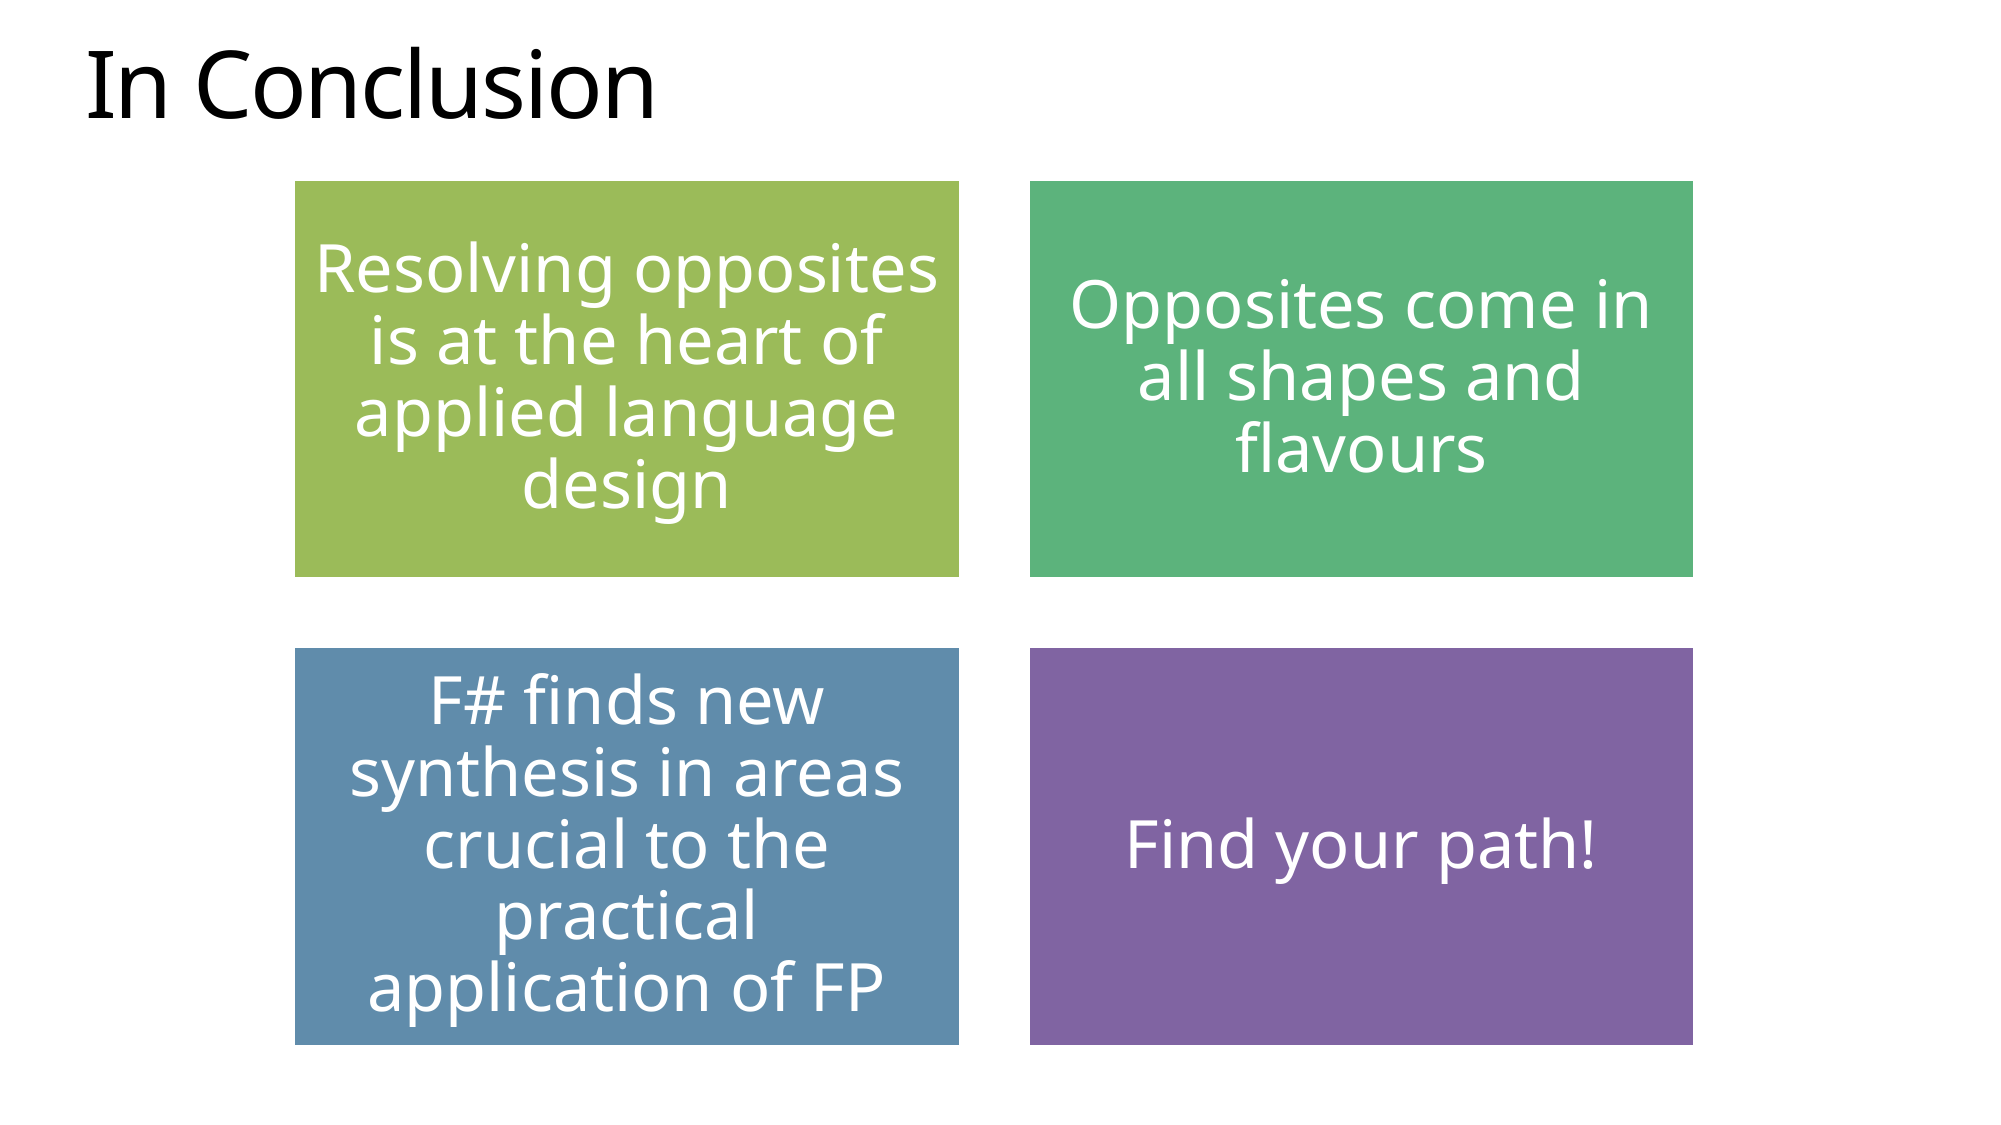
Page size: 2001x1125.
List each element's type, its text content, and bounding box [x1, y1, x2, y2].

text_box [84, 178, 1904, 1048]
title In Conclusion [85, 37, 1915, 140]
